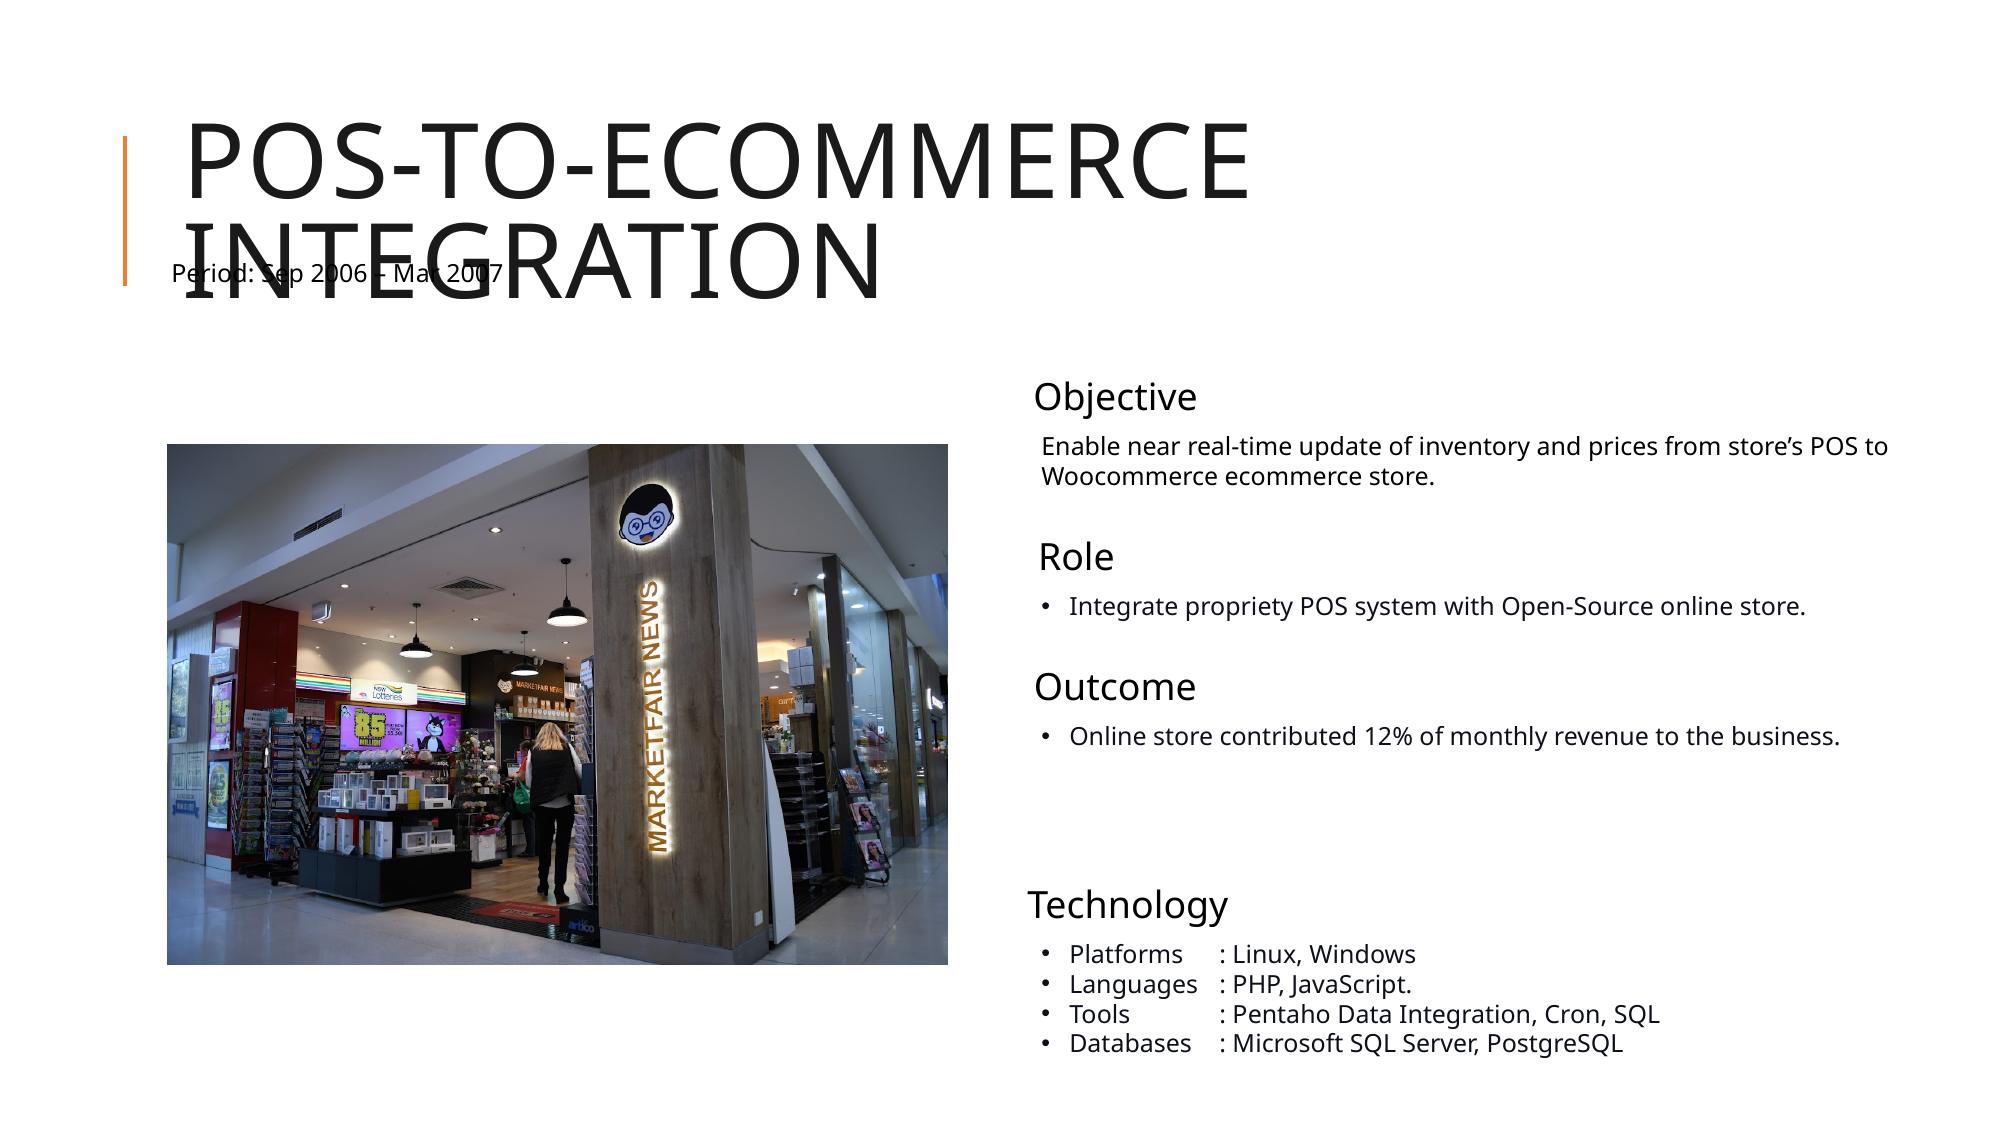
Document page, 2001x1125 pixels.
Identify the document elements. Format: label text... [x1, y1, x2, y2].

text_box Platforms : Linux, Windows Languages : PHP, JavaScript. Tools : Pentaho Data Integration, Cron, SQL Databases : Microsoft SQL Server, PostgreSQL [1026, 930, 1959, 1066]
text_box Online store contributed 12% of monthly revenue to the business. [1026, 713, 1959, 758]
text_box Enable near real-time update of inventory and prices from store’s POS to Woocommerce ecommerce store. [1026, 422, 1959, 498]
title POS-to-eCommerce Integration [168, 96, 1763, 342]
text_box Period: Sep 2006 – Mar 2007 [156, 250, 519, 296]
text_box Objective [1018, 365, 1213, 426]
text_box Integrate propriety POS system with Open-Source online store. [1026, 583, 1959, 628]
text_box Role [1023, 525, 1130, 586]
text_box Technology [1012, 873, 1244, 934]
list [167, 444, 949, 966]
text_box Outcome [1019, 655, 1212, 716]
